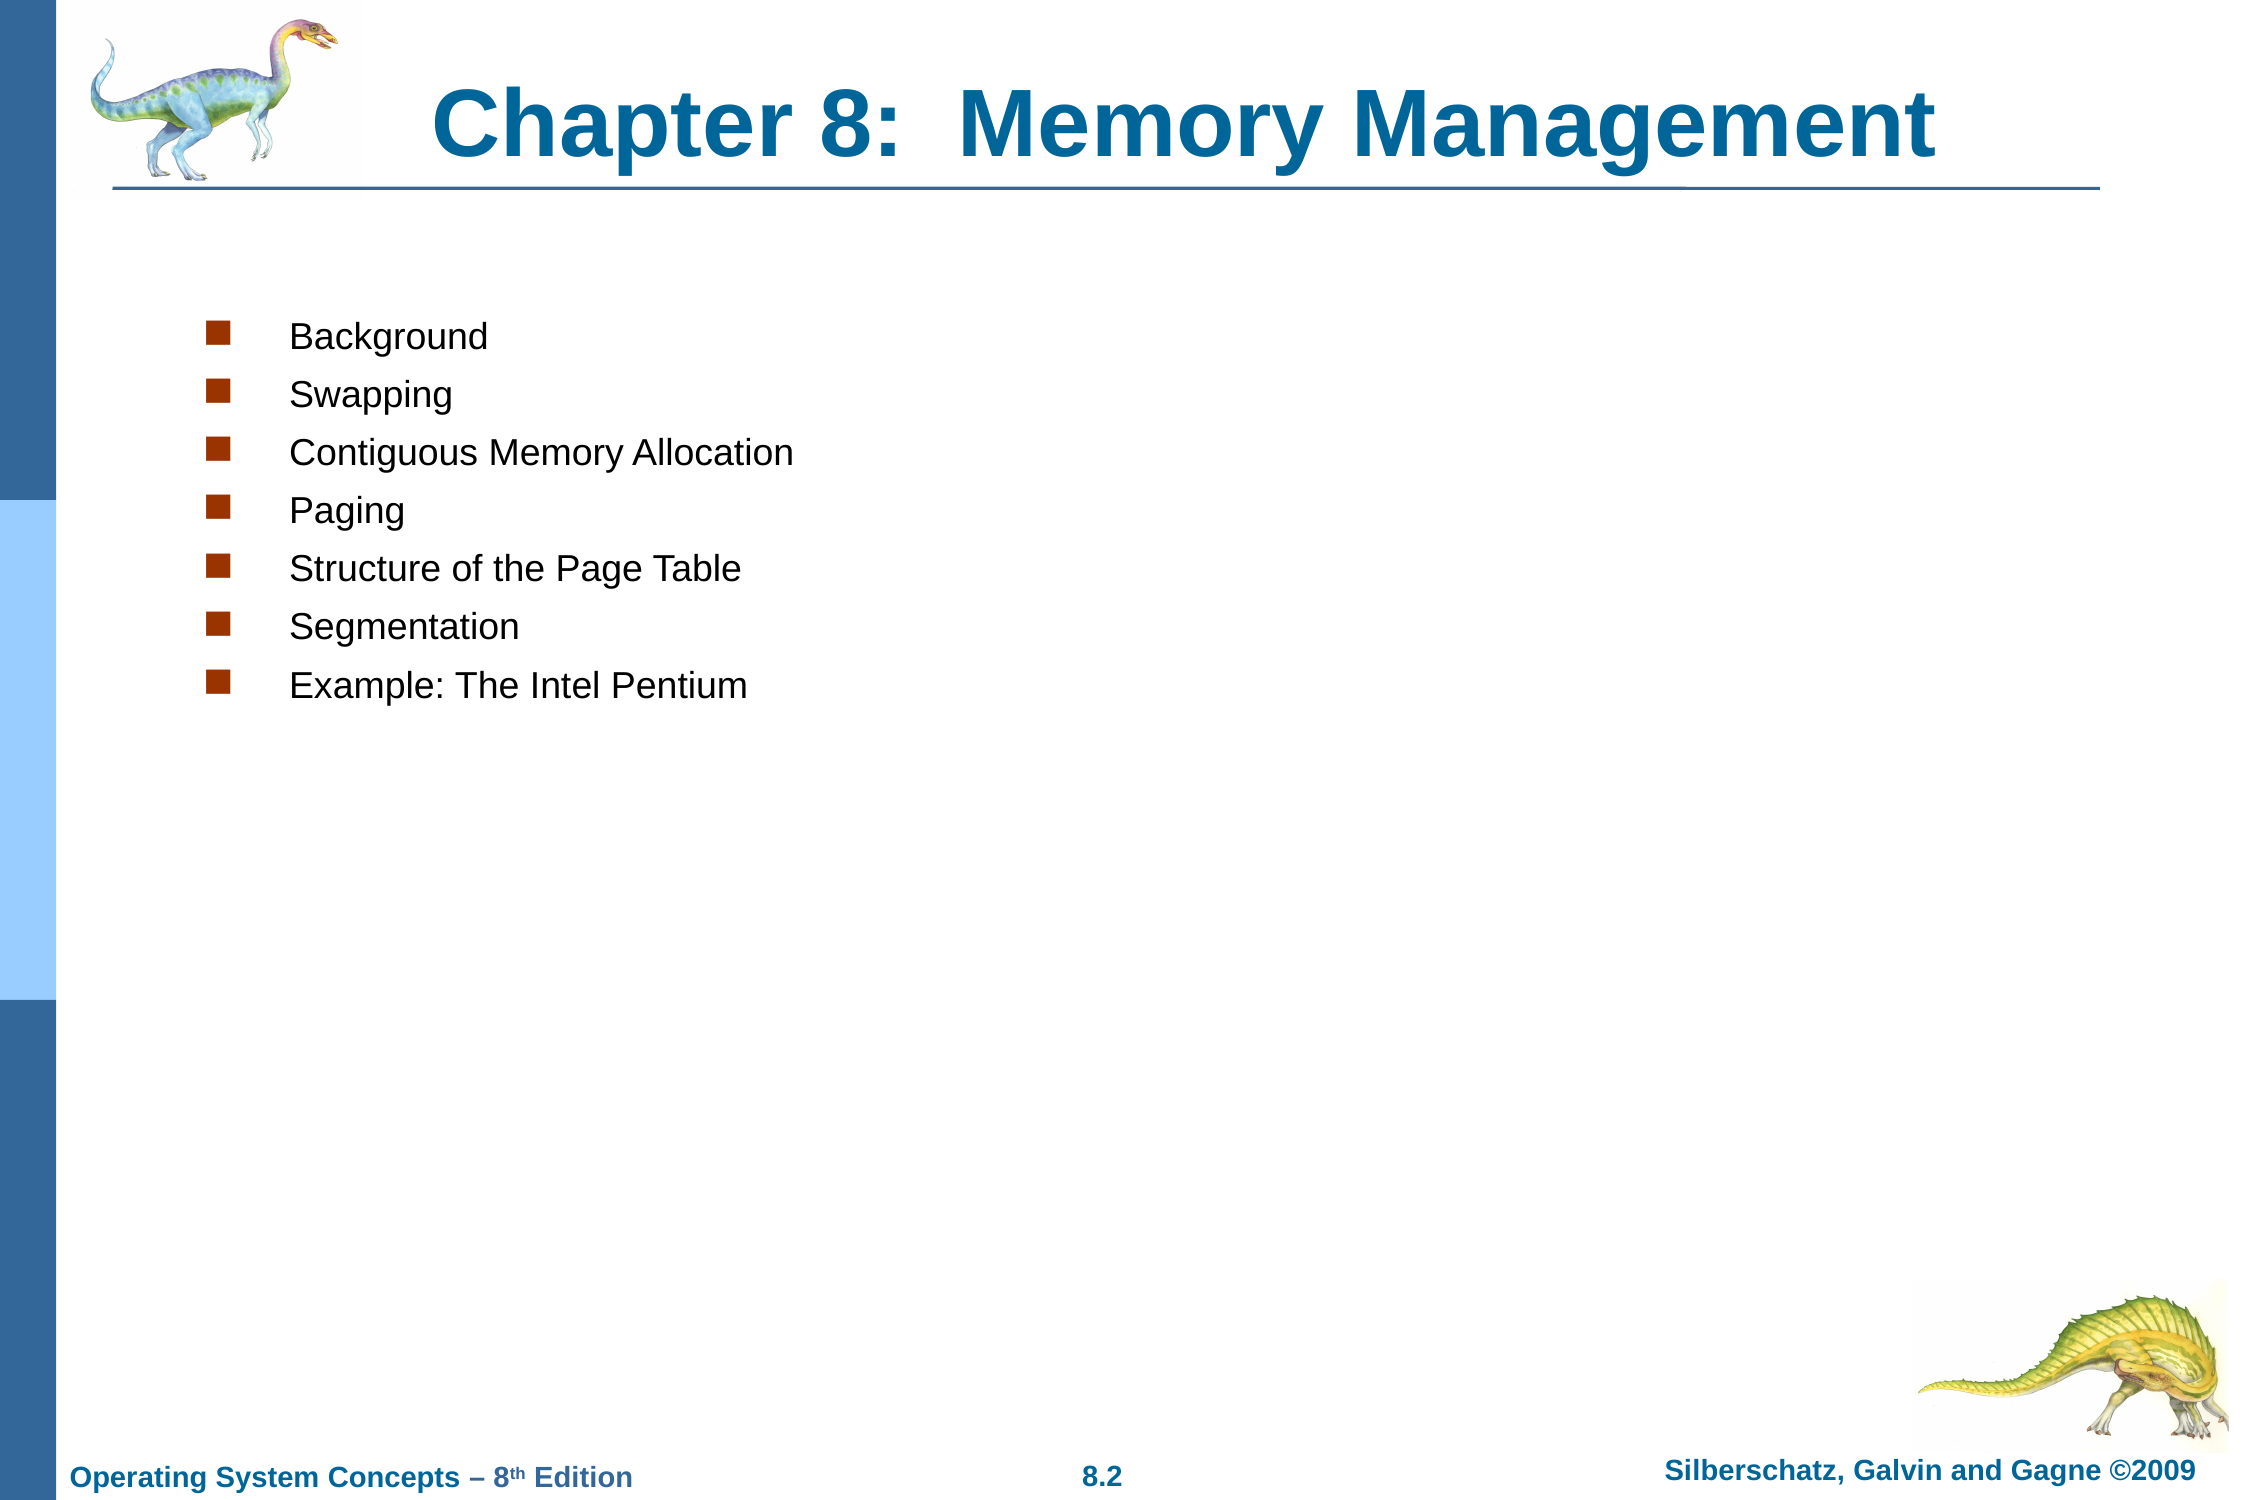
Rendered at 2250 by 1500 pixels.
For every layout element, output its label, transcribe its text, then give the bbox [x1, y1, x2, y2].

title Chapter 8: Memory Management [231, 60, 2138, 187]
picture [1913, 1279, 2229, 1453]
picture [70, 0, 365, 199]
list Background Swapping Contiguous Memory Allocation Paging Structure of the Page Table Segmentation Example: The Intel Pentium [187, 301, 1997, 1283]
